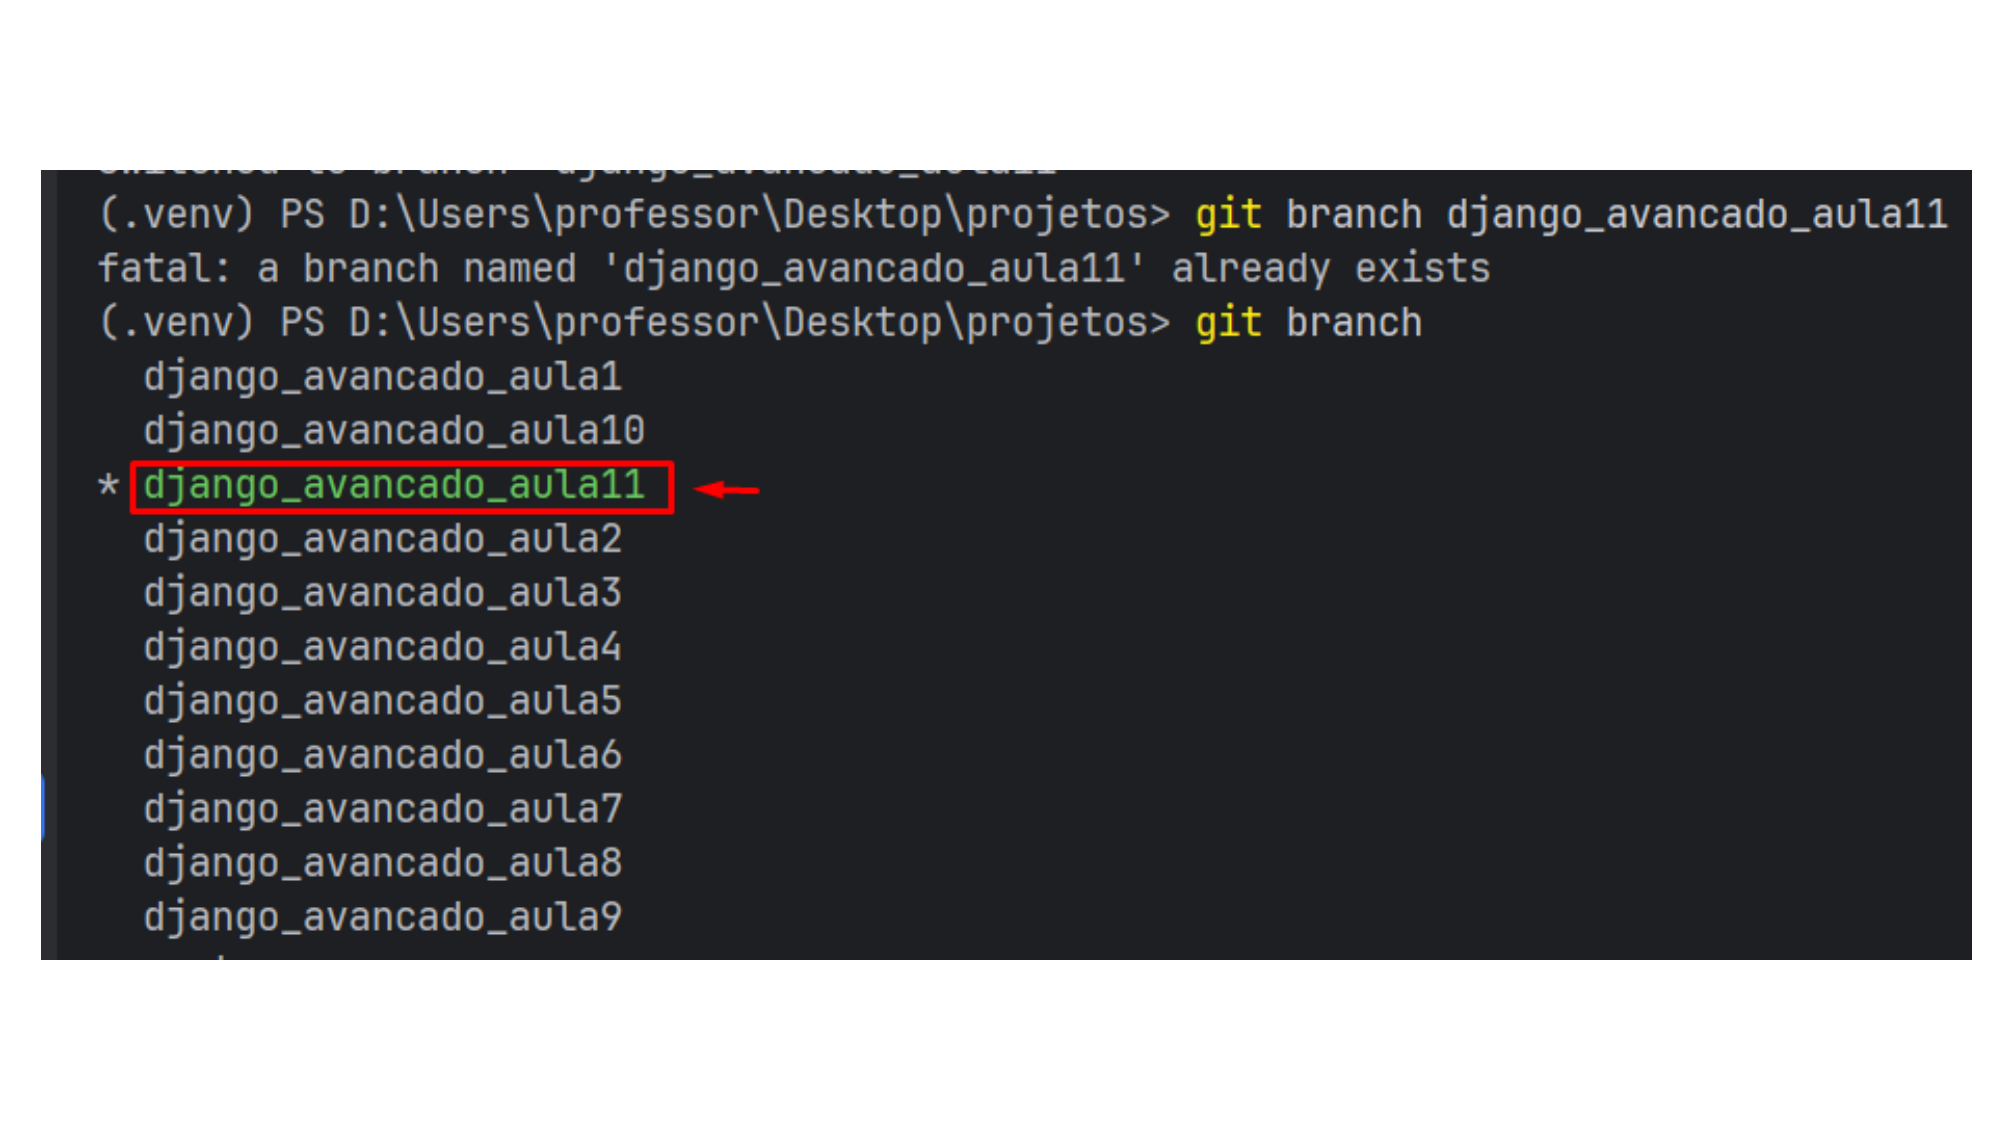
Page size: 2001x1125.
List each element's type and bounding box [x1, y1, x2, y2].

picture [41, 170, 1972, 960]
